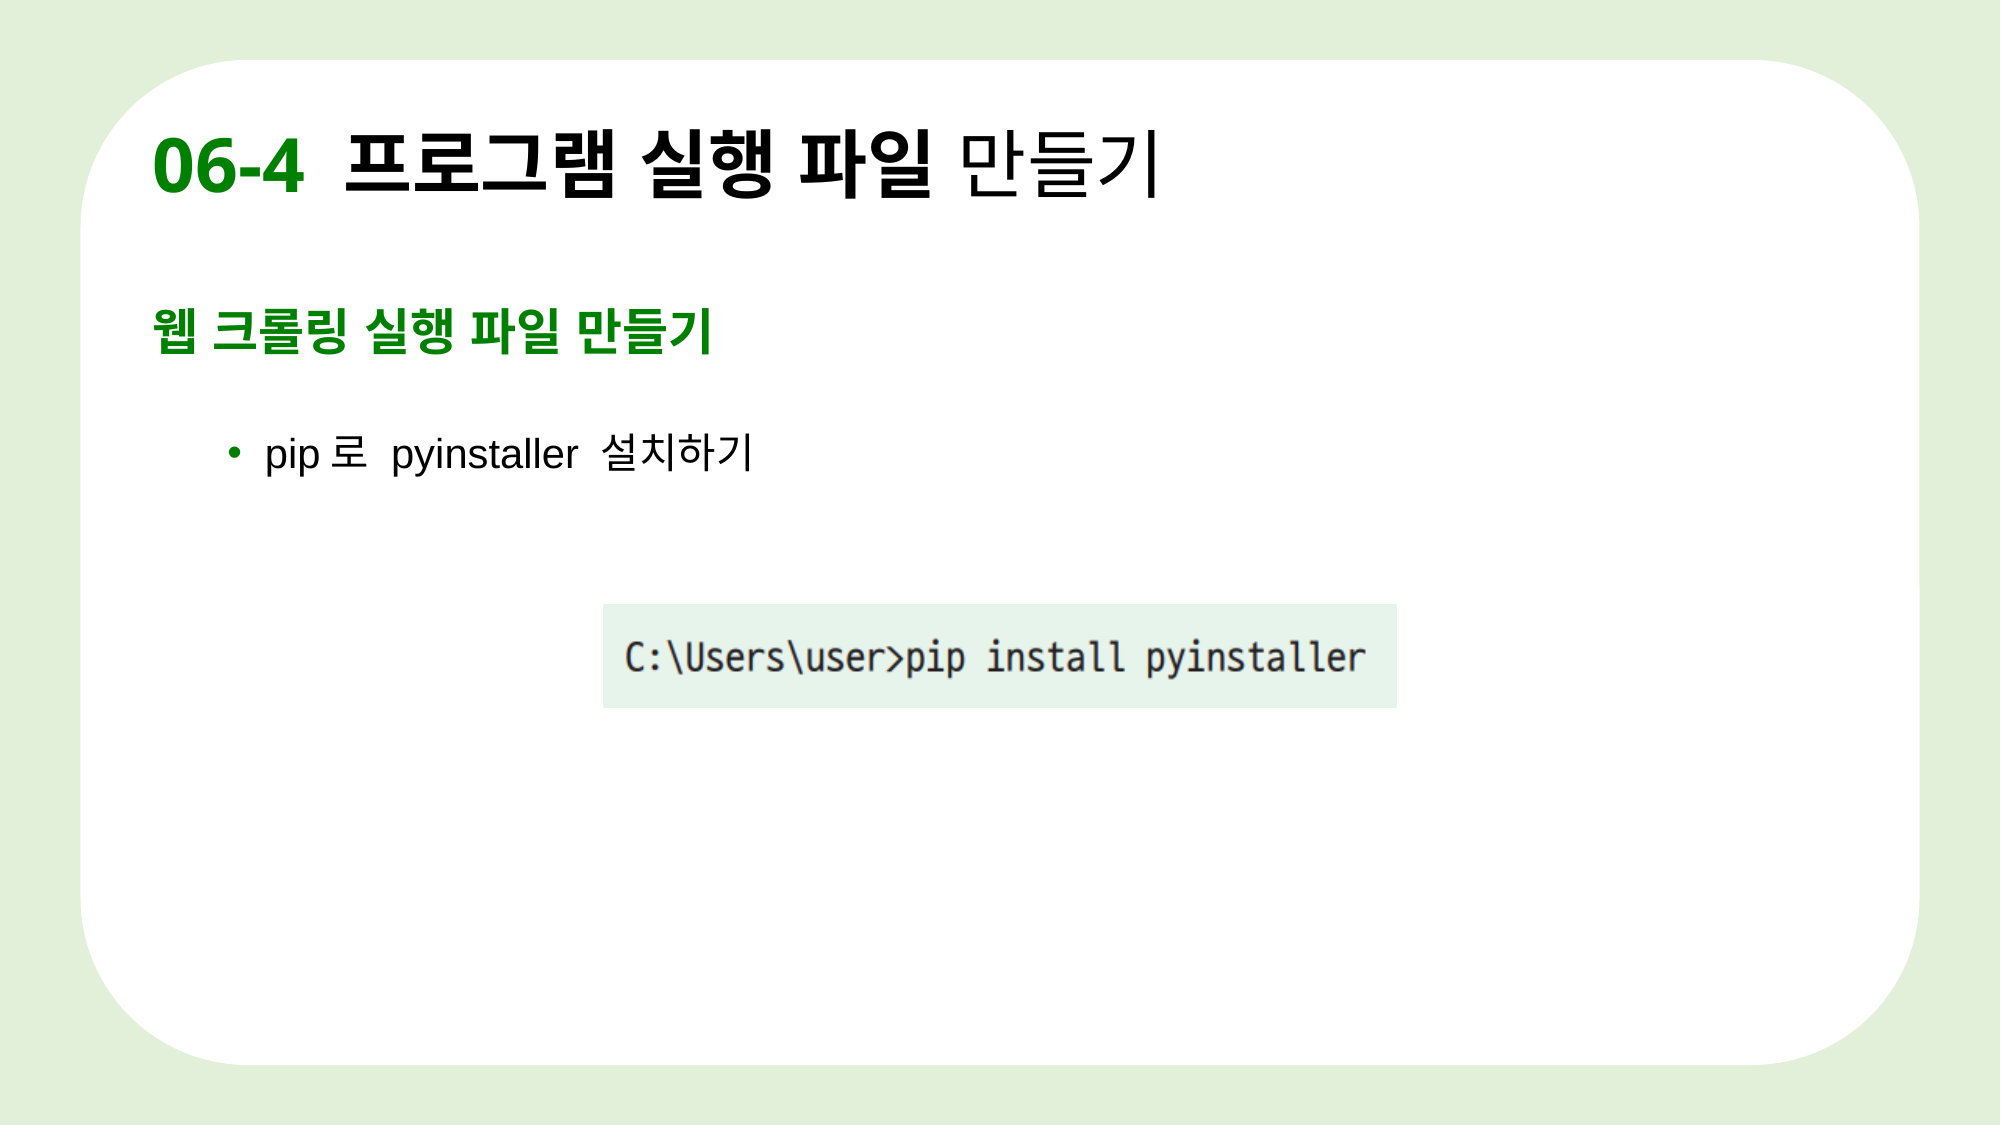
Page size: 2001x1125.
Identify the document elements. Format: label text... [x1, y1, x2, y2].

picture [603, 604, 1397, 708]
list 웹 크롤링 실행 파일 만들기 pip로 pyinstaller 설치하기 [137, 299, 1863, 1014]
title 06-4 프로그램 실행 파일 만들기 [137, 59, 1863, 278]
